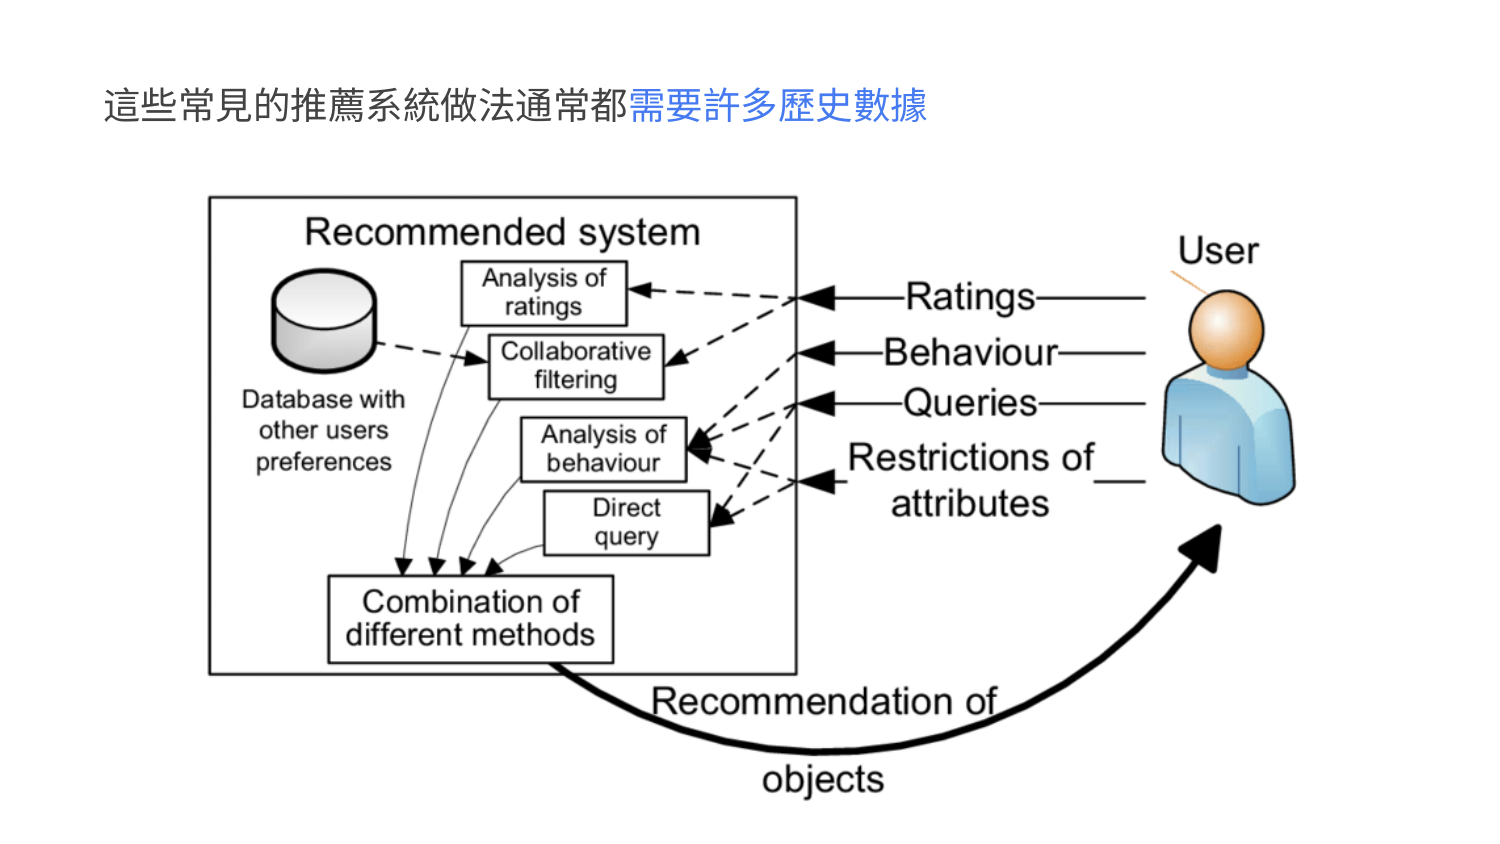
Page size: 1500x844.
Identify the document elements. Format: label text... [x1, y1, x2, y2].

list 這些常見的推薦系統做法通常都需要許多歷史數據 [103, 81, 1407, 168]
picture [196, 187, 1314, 815]
